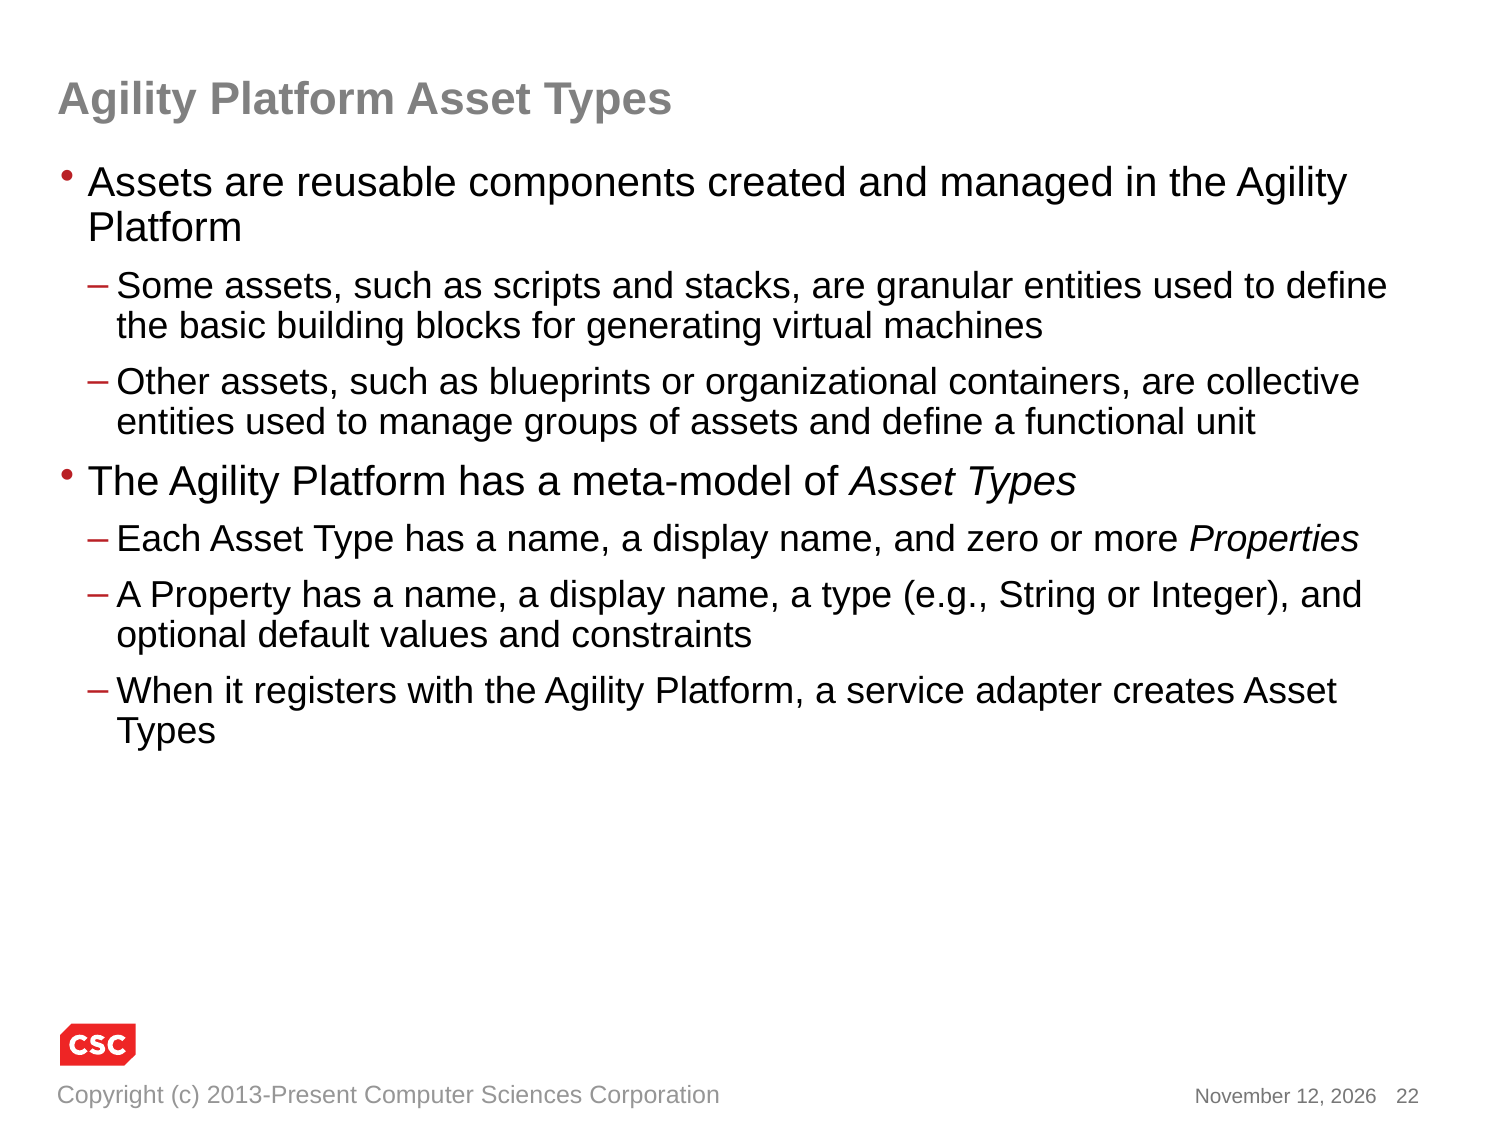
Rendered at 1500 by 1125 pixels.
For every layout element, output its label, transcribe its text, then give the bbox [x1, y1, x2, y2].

list Assets are reusable components created and managed in the Agility Platform Some assets, such as scripts and stacks, are granular entities used to define the basic building blocks for generating virtual machines Other assets, such as blueprints or organizational containers, are collective entities used to manage groups of assets and define a functional unit The Agility Platform has a meta-model of Asset Types Each Asset Type has a name, a display name, and zero or more Properties A Property has a name, a display name, a type (e.g., String or Integer), and optional default values and constraints When it registers with the Agility Platform, a service adapter creates Asset Types [59, 160, 1441, 778]
title Agility Platform Asset Types [56, 74, 1437, 151]
